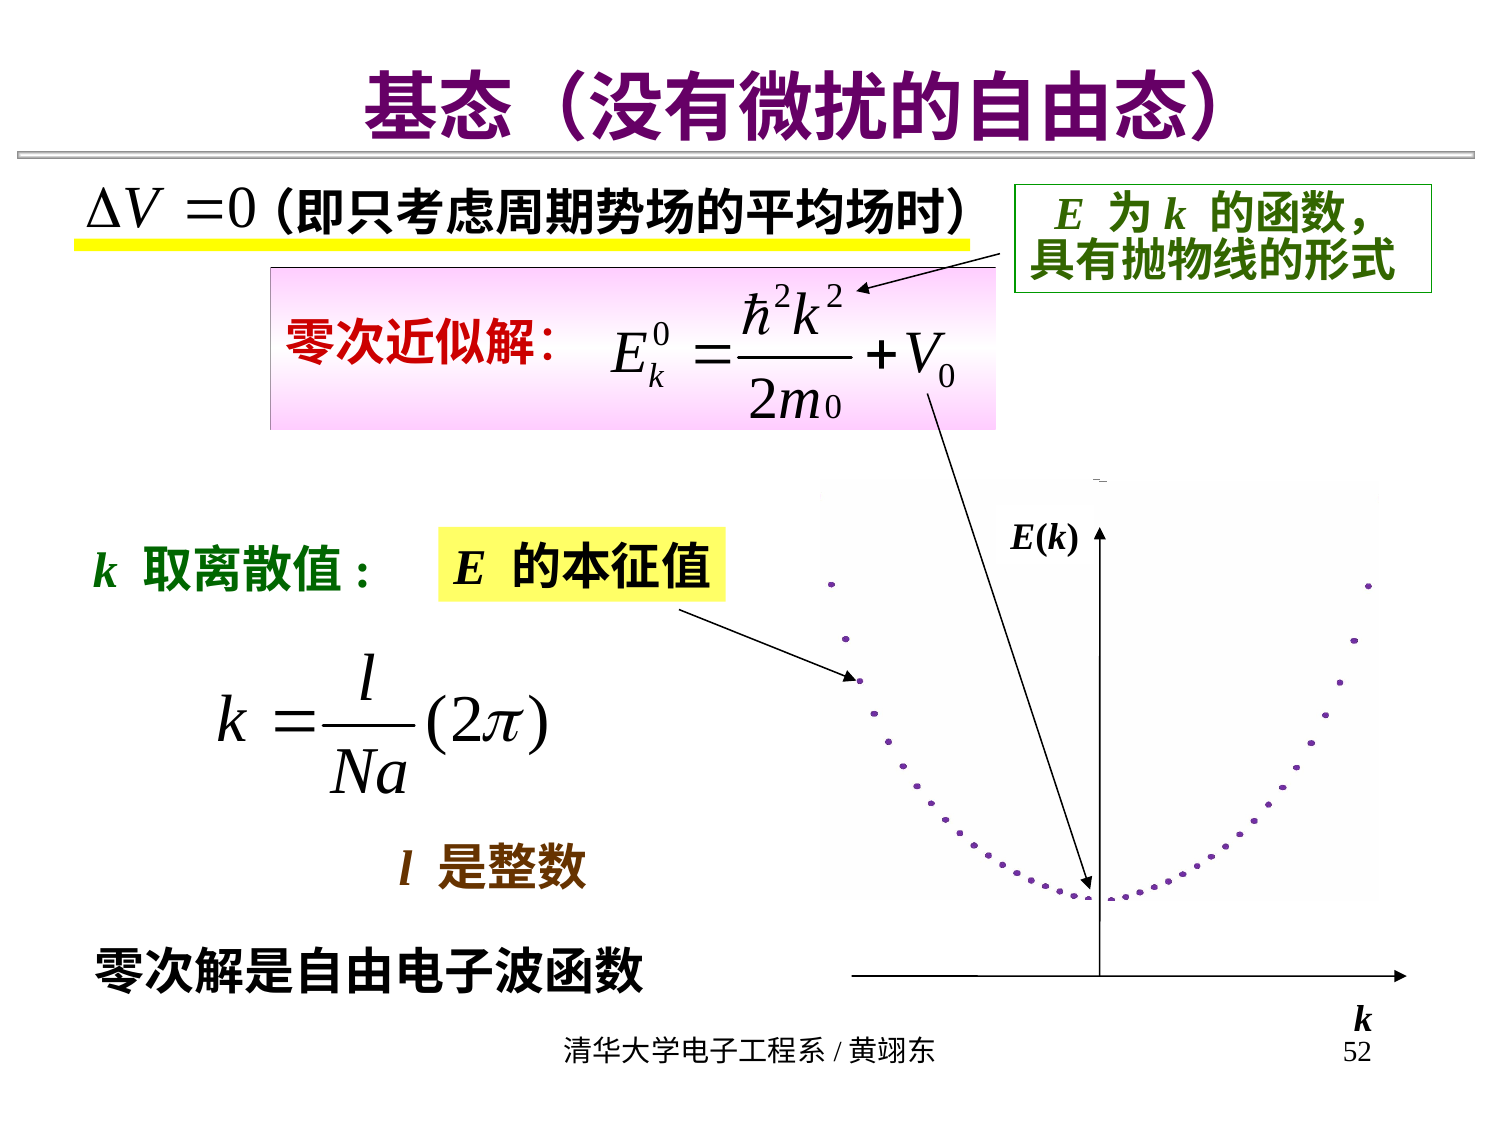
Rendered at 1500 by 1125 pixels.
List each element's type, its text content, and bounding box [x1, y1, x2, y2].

text_box E 为k 的函数， 具有抛物线的形式 [1015, 199, 1432, 293]
text_box [17, 151, 1475, 159]
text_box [442, 526, 857, 681]
footer 清华大学电子工程系/黄翊东 [512, 1025, 988, 1100]
text_box 基态（没有微扰的自由态） [348, 10, 1448, 151]
text_box [966, 267, 996, 430]
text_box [76, 172, 267, 243]
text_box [820, 479, 1407, 1048]
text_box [88, 529, 639, 904]
slide_number 52 [1074, 1055, 1388, 1100]
text_box 零次近似解： [270, 302, 594, 378]
text_box （即只考虑周期势场的平均场时） [267, 172, 1011, 248]
text_box [270, 267, 597, 302]
text_box 零次解是自由电子波函数 [79, 931, 660, 1007]
text_box 基态（没有微扰的自由态） [348, 159, 1448, 199]
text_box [599, 266, 966, 433]
text_box [270, 378, 594, 430]
